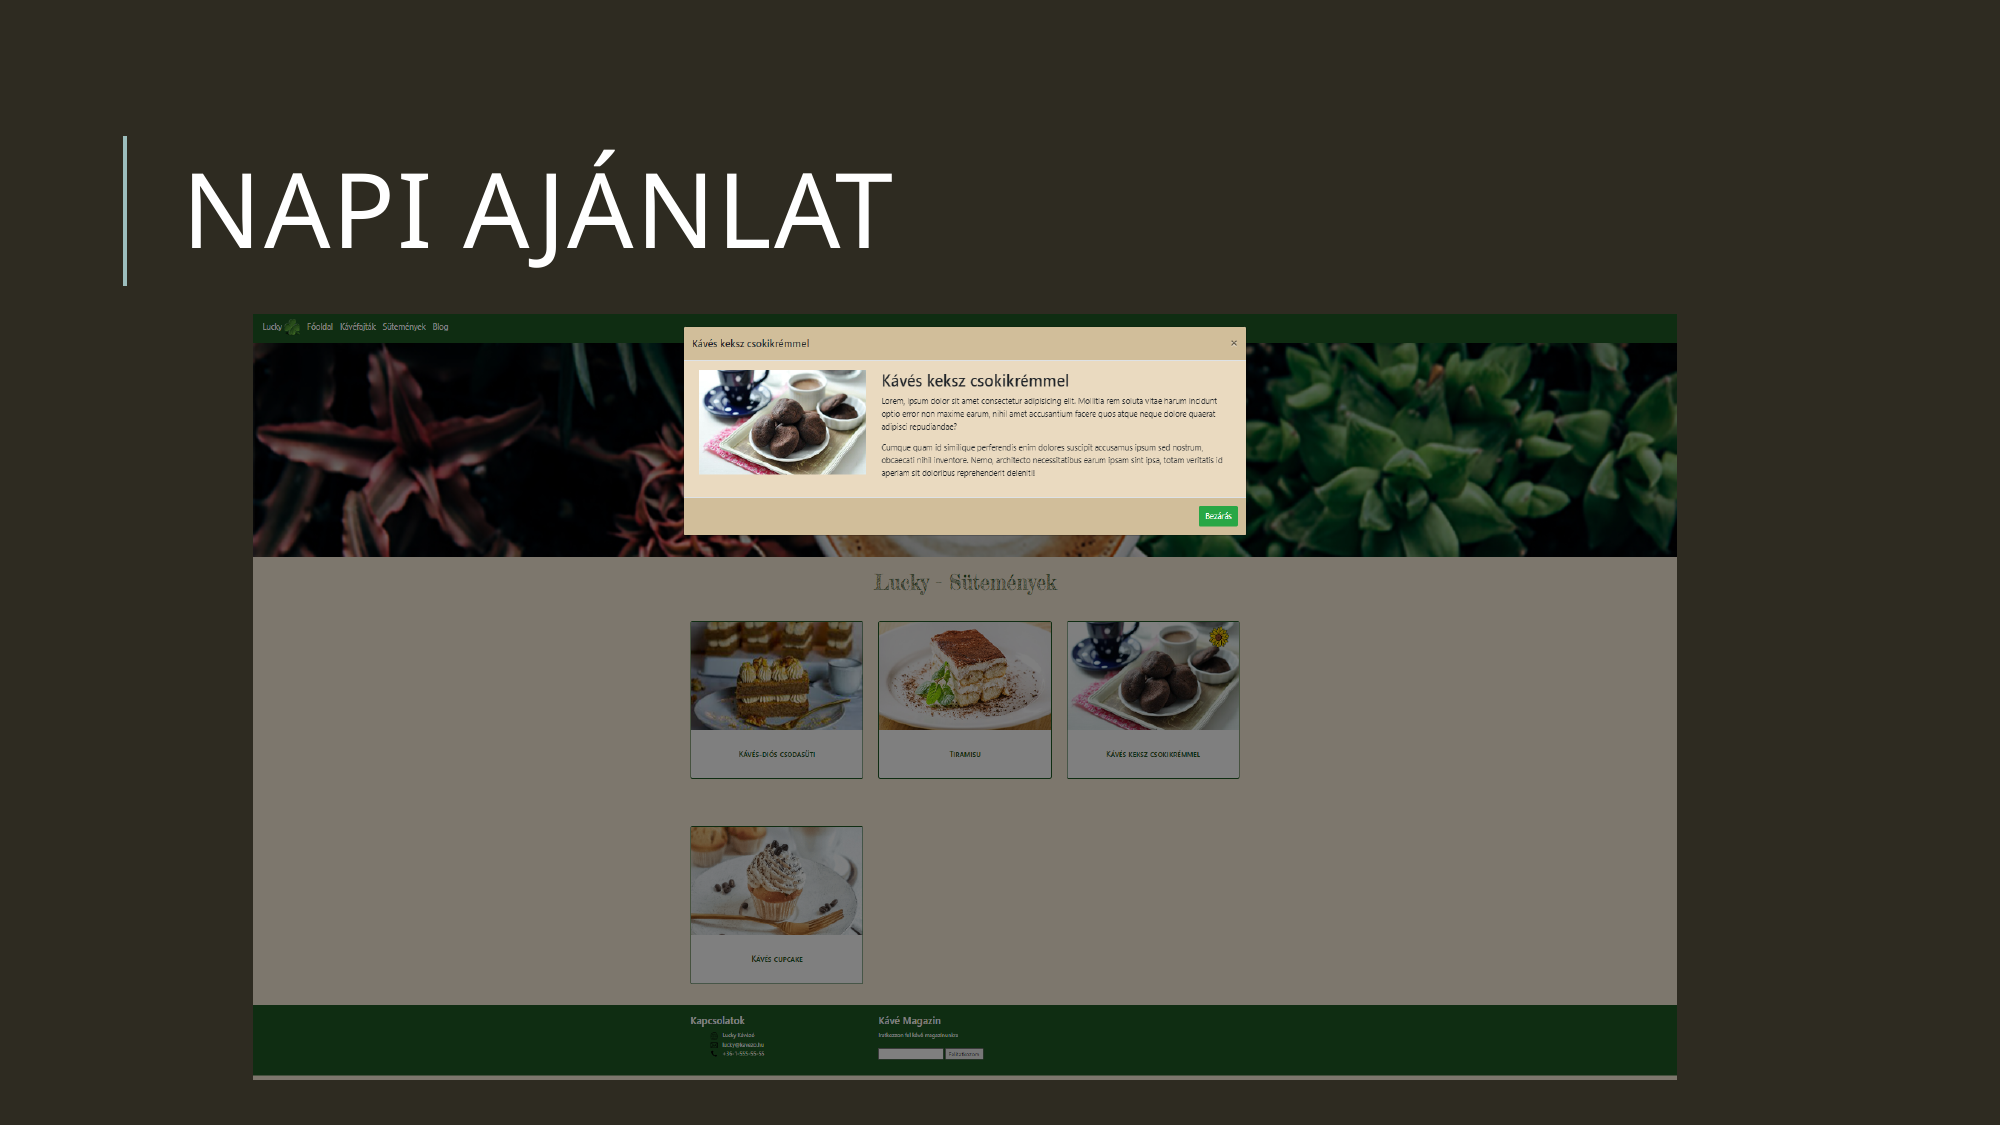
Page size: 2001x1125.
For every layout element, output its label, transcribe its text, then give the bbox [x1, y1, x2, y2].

title Napi ajánlat [168, 96, 1763, 342]
picture [253, 313, 1678, 1080]
